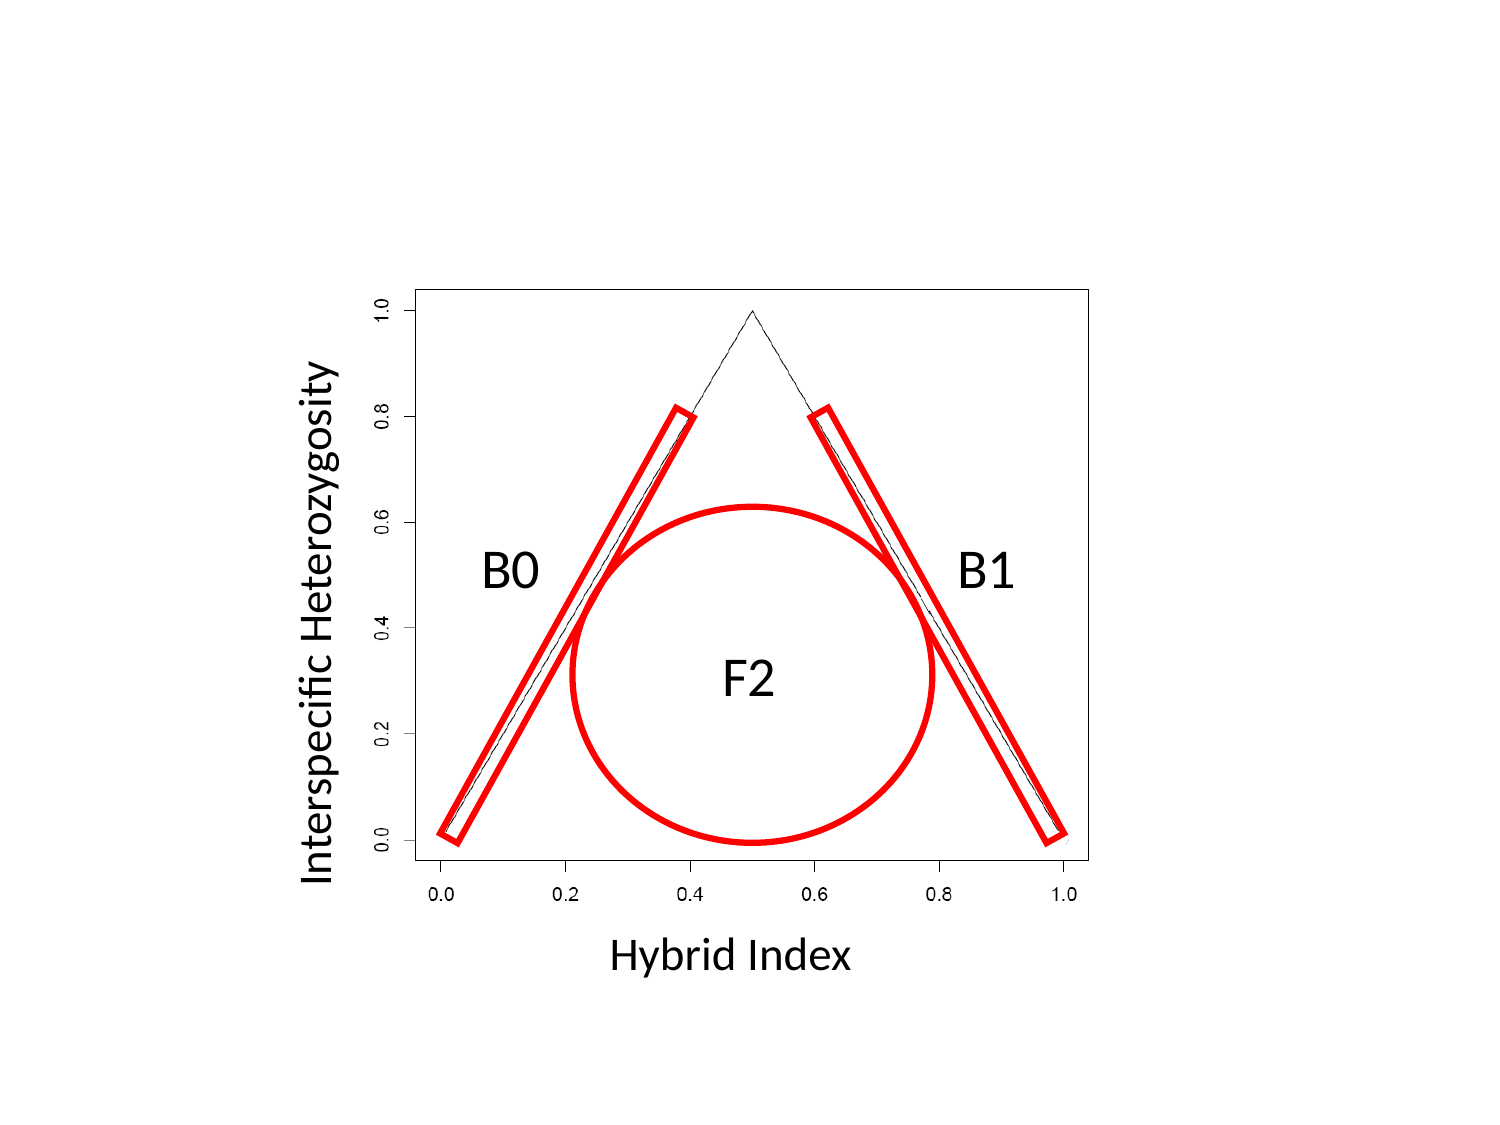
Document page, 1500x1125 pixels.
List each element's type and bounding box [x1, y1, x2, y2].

text_box [276, 252, 1112, 989]
